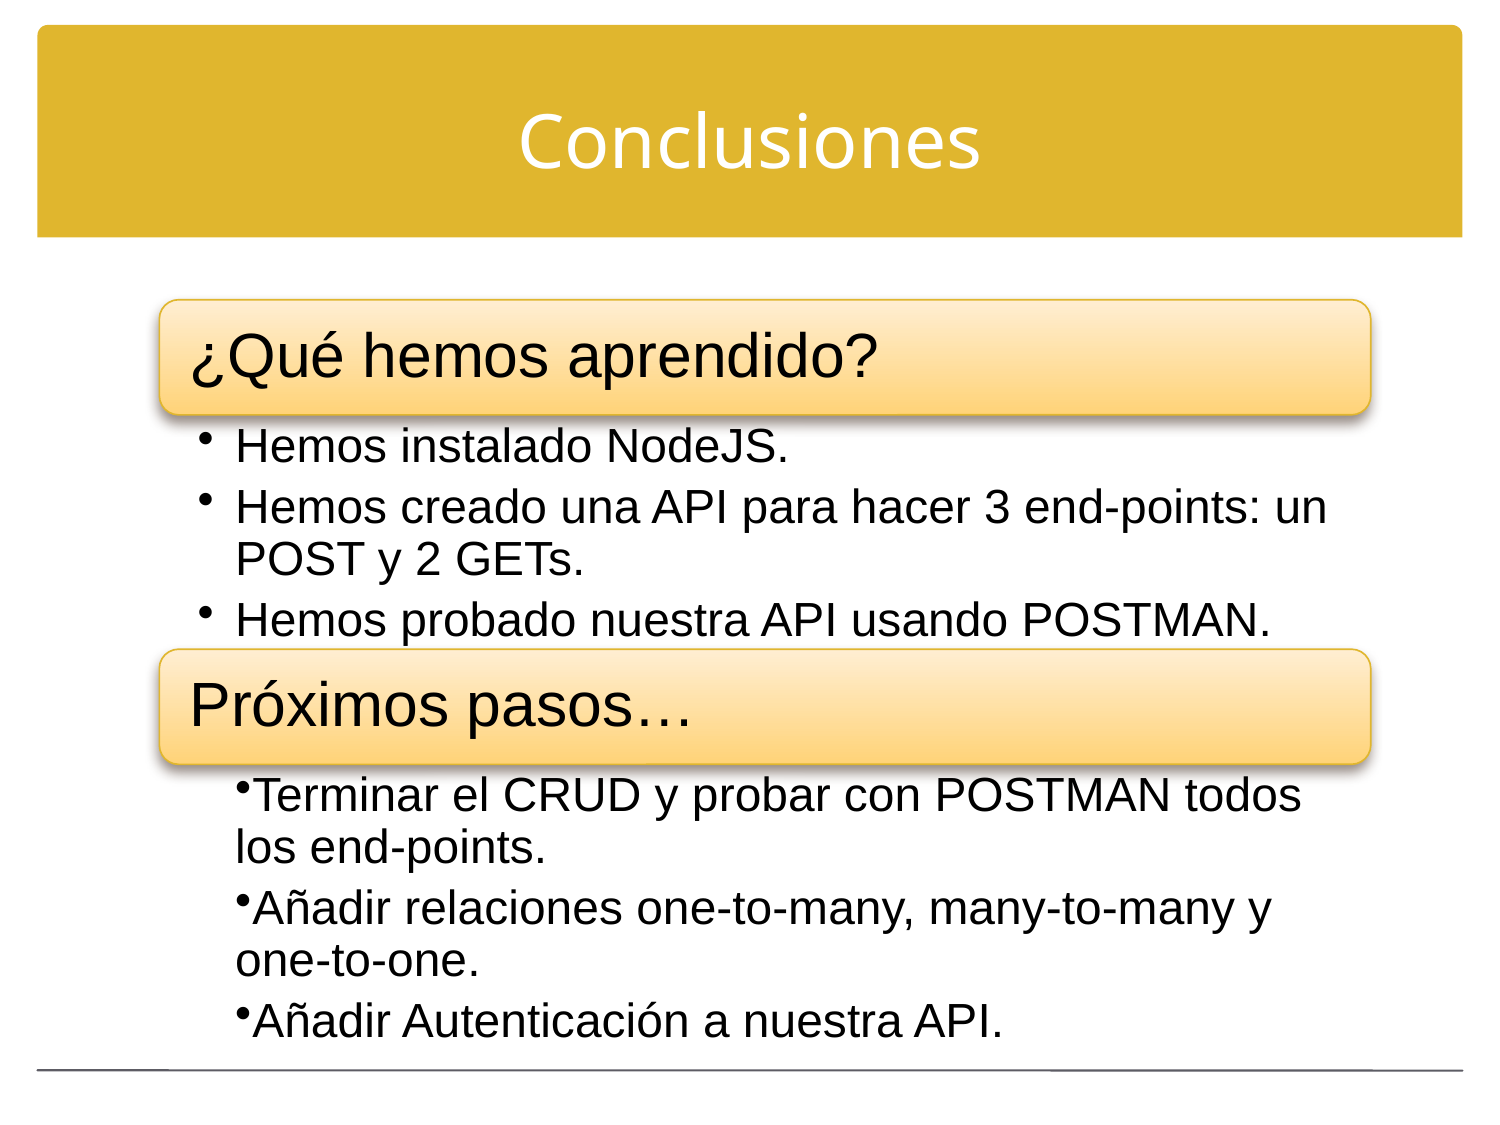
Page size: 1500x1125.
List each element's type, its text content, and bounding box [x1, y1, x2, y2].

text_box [159, 290, 1372, 1059]
title Conclusiones [50, 45, 1450, 233]
